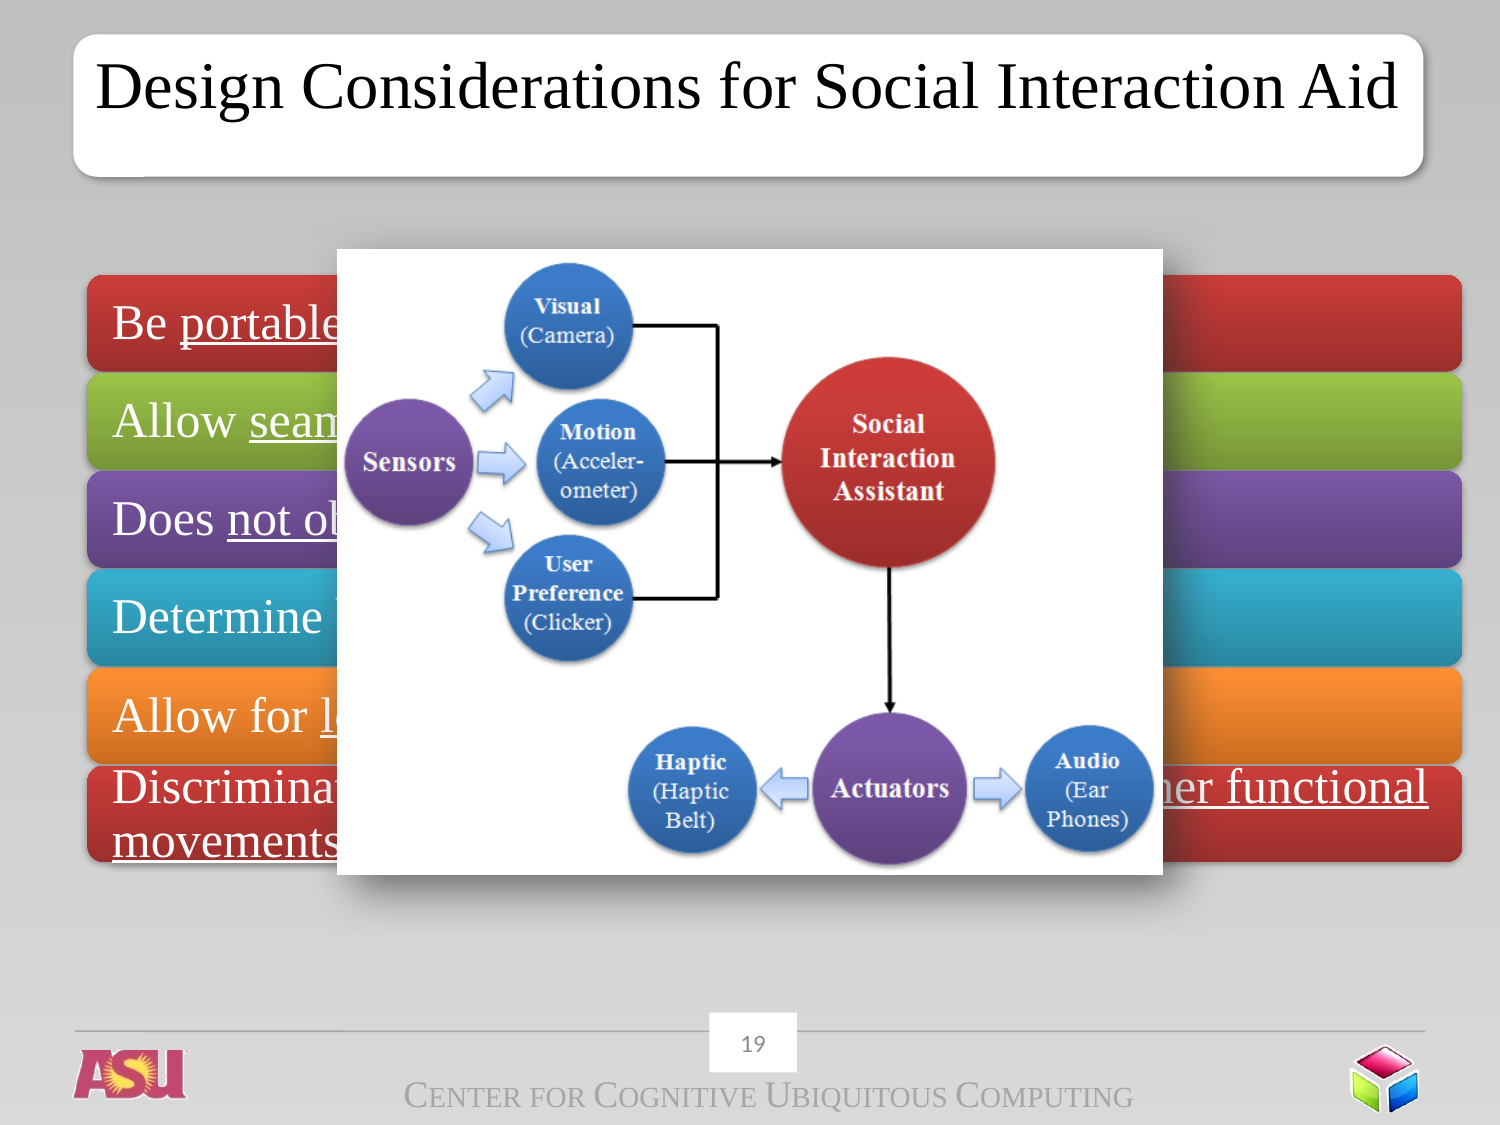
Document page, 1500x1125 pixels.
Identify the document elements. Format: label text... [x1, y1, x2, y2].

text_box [1166, 274, 1463, 863]
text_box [87, 274, 332, 863]
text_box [59, 1050, 200, 1100]
title Design Considerations for Social Interaction Aid [73, 34, 1424, 177]
picture [337, 249, 1163, 876]
slide_number 19 [709, 1012, 797, 1073]
